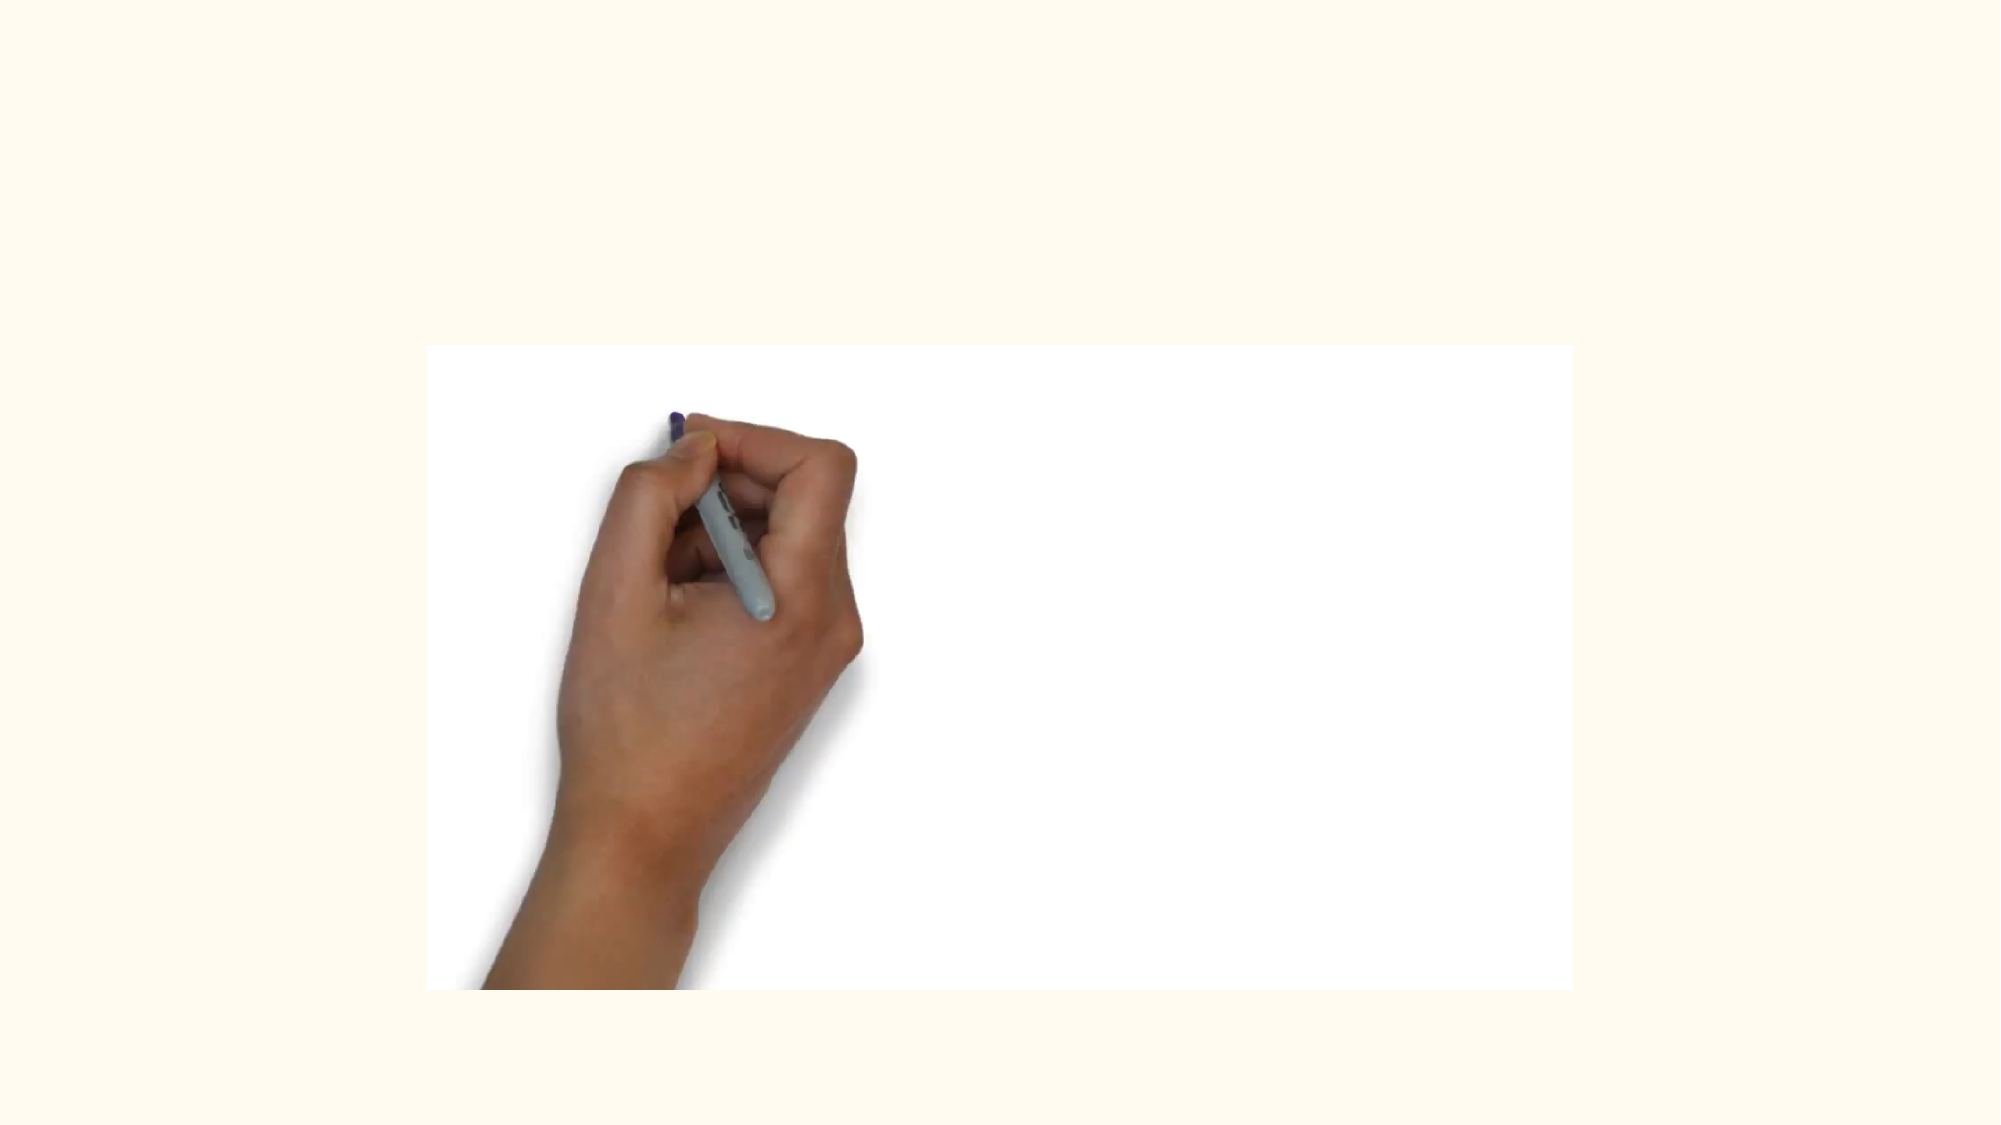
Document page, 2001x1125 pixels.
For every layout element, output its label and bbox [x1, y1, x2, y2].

list [426, 344, 1574, 991]
